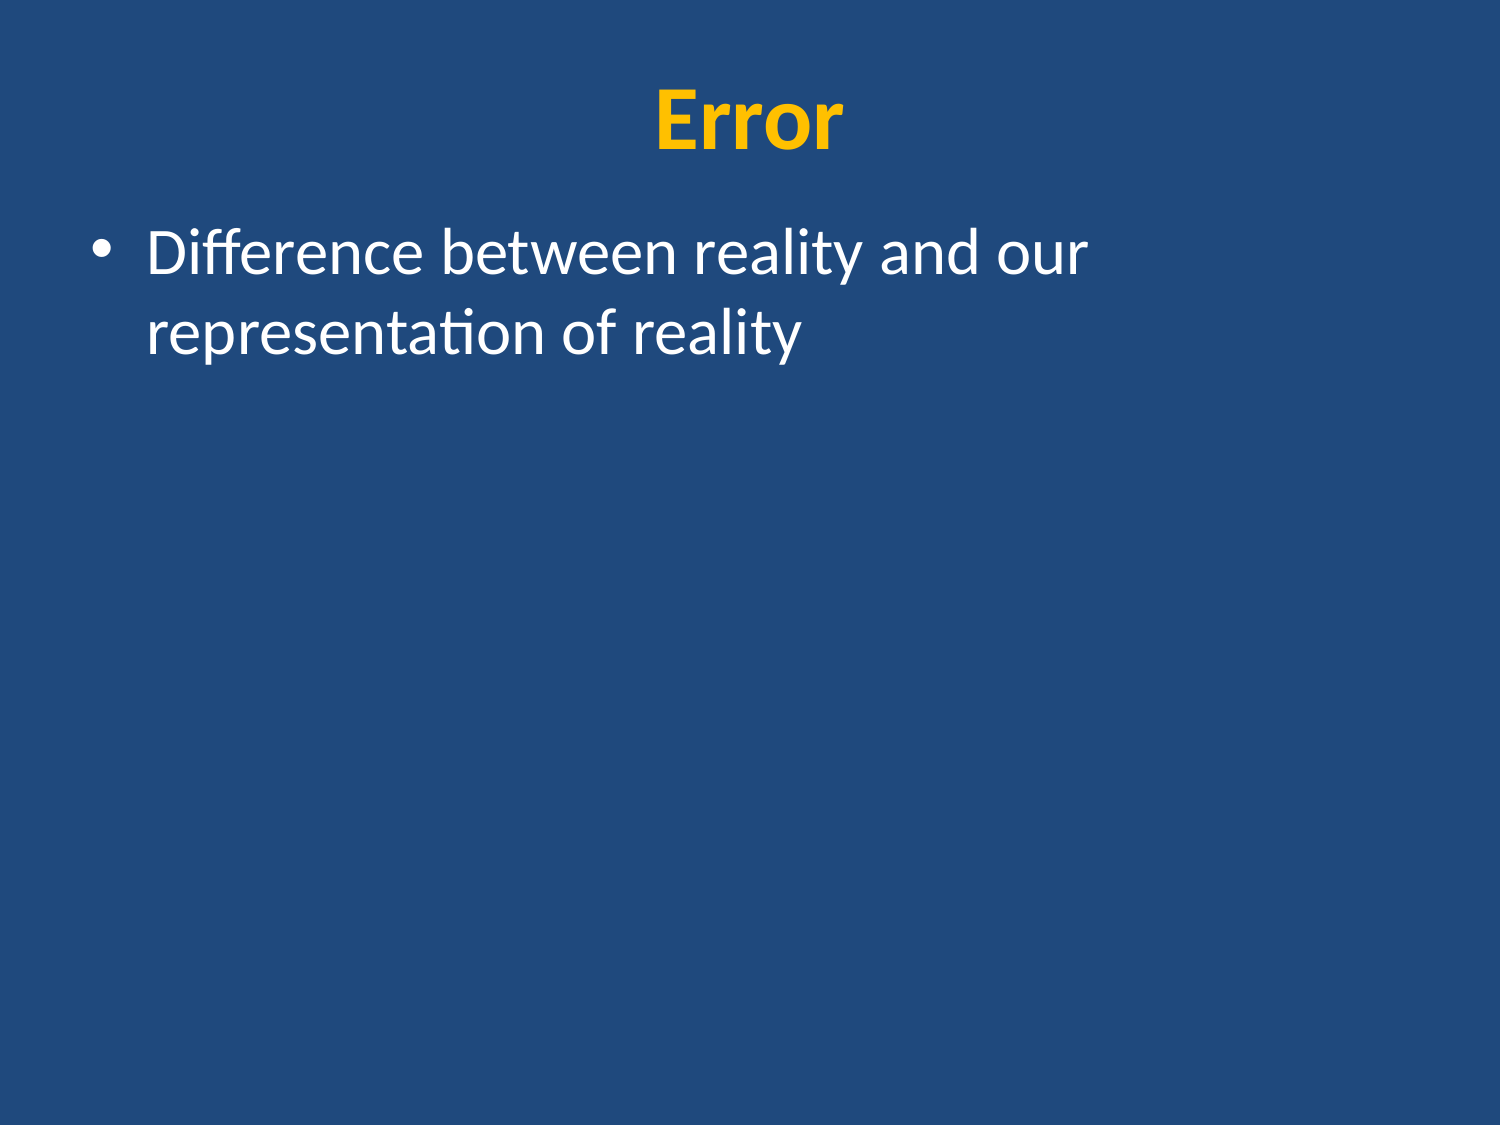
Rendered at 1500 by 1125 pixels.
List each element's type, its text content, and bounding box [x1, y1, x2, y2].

title Error [75, 37, 1425, 188]
list Difference between reality and our representation of reality [75, 200, 1425, 1040]
